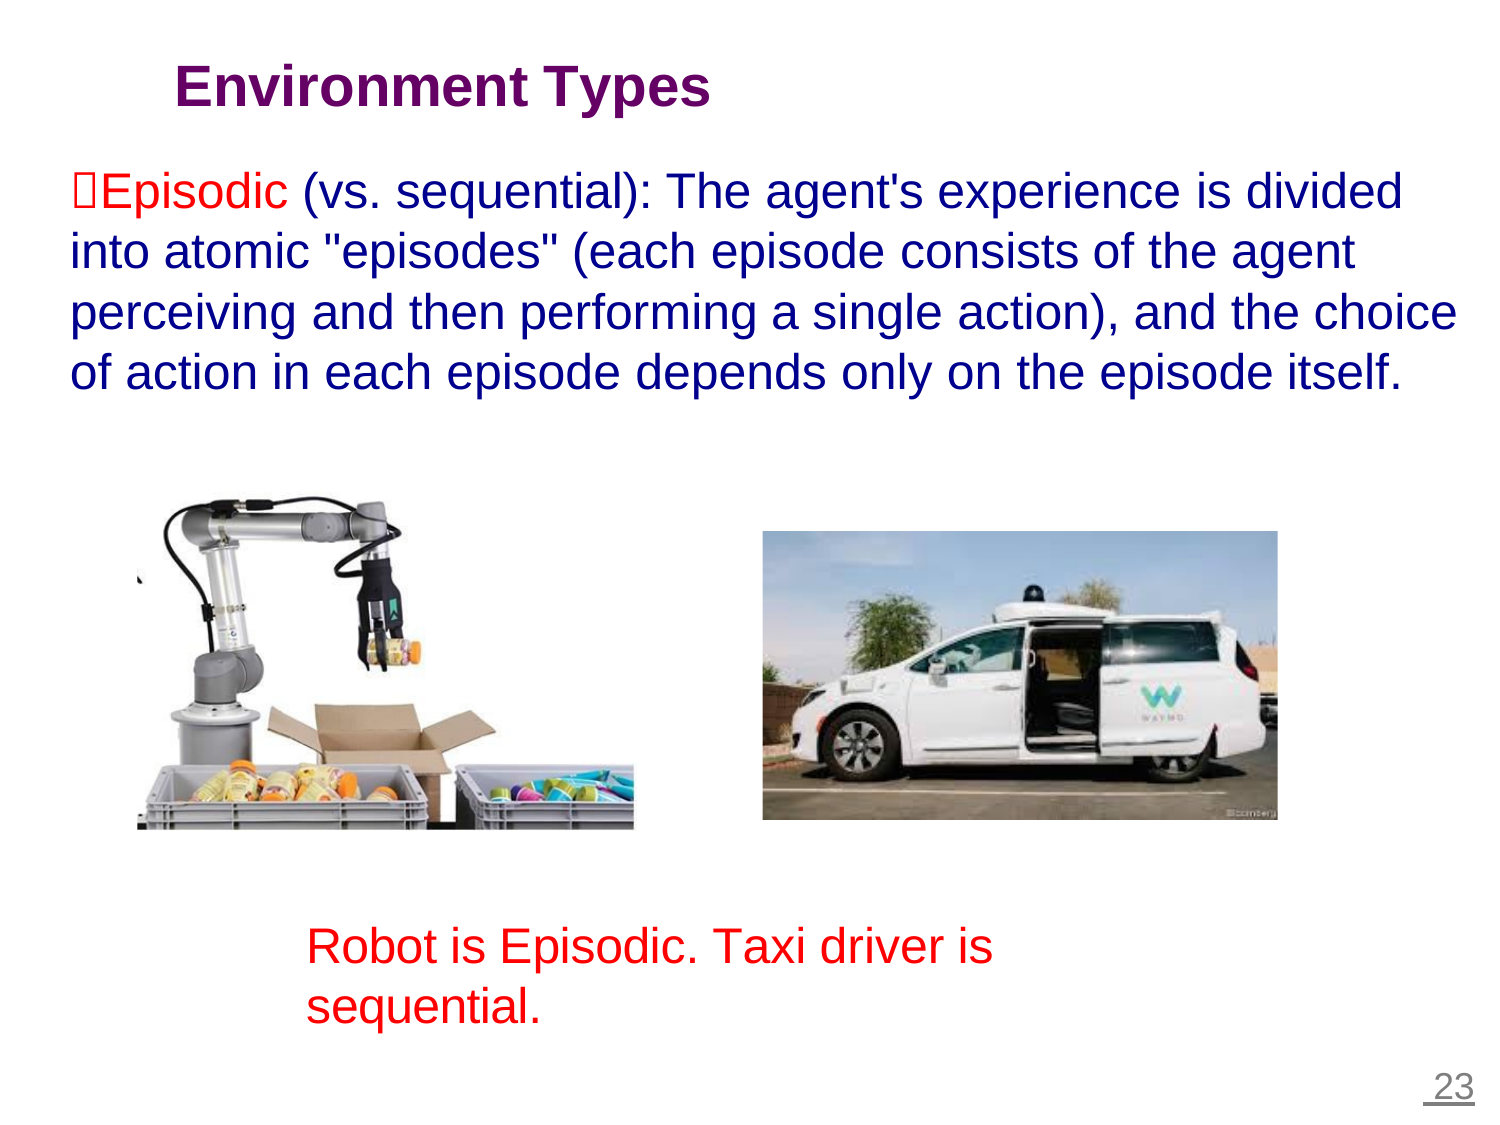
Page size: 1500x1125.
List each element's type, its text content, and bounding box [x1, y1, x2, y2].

text_box [762, 531, 1278, 820]
slide_number 23 [1420, 1061, 1480, 1125]
text_box Robot is Episodic. Taxi driver is sequential. [303, 913, 1232, 1034]
title Environment Types [39, 48, 1461, 237]
text_box [137, 475, 638, 835]
text_box Episodic (vs. sequential): The agent's experience is divided into atomic "episodes" (each episode consists of the agent perceiving and then performing a single action), and the choice of action in each episode depends only on the episode itself. [67, 157, 1463, 400]
